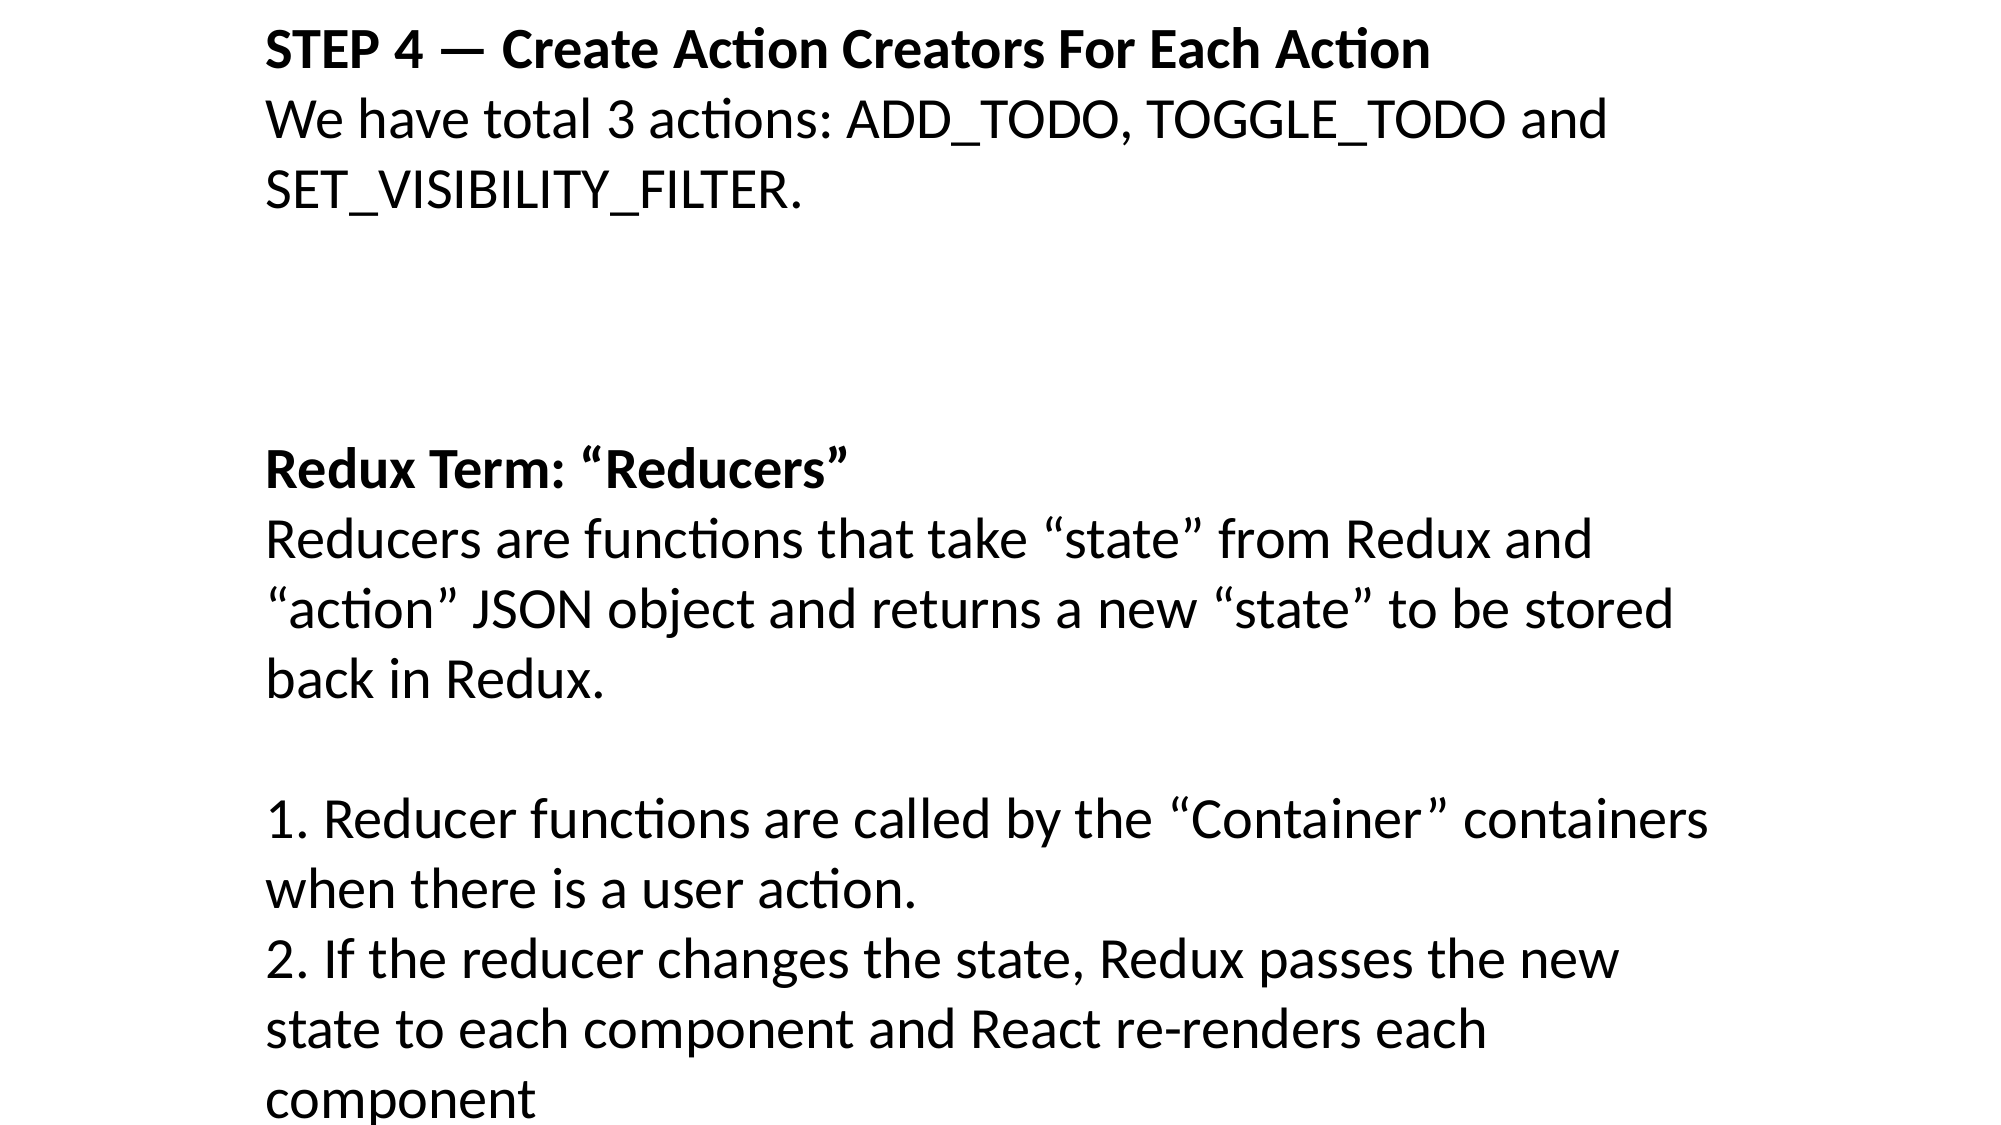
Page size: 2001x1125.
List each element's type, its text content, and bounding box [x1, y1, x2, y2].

text_box STEP 4 — Create Action Creators For Each Action We have total 3 actions: ADD_TODO, TOGGLE_TODO and SET_VISIBILITY_FILTER. Redux Term: “Reducers” Reducers are functions that take “state” from Redux and “action” JSON object and returns a new “state” to be stored back in Redux. 1. Reducer functions are called by the “Container” containers when there is a user action. 2. If the reducer changes the state, Redux passes the new state to each component and React re-renders each component [251, 2, 1750, 1125]
